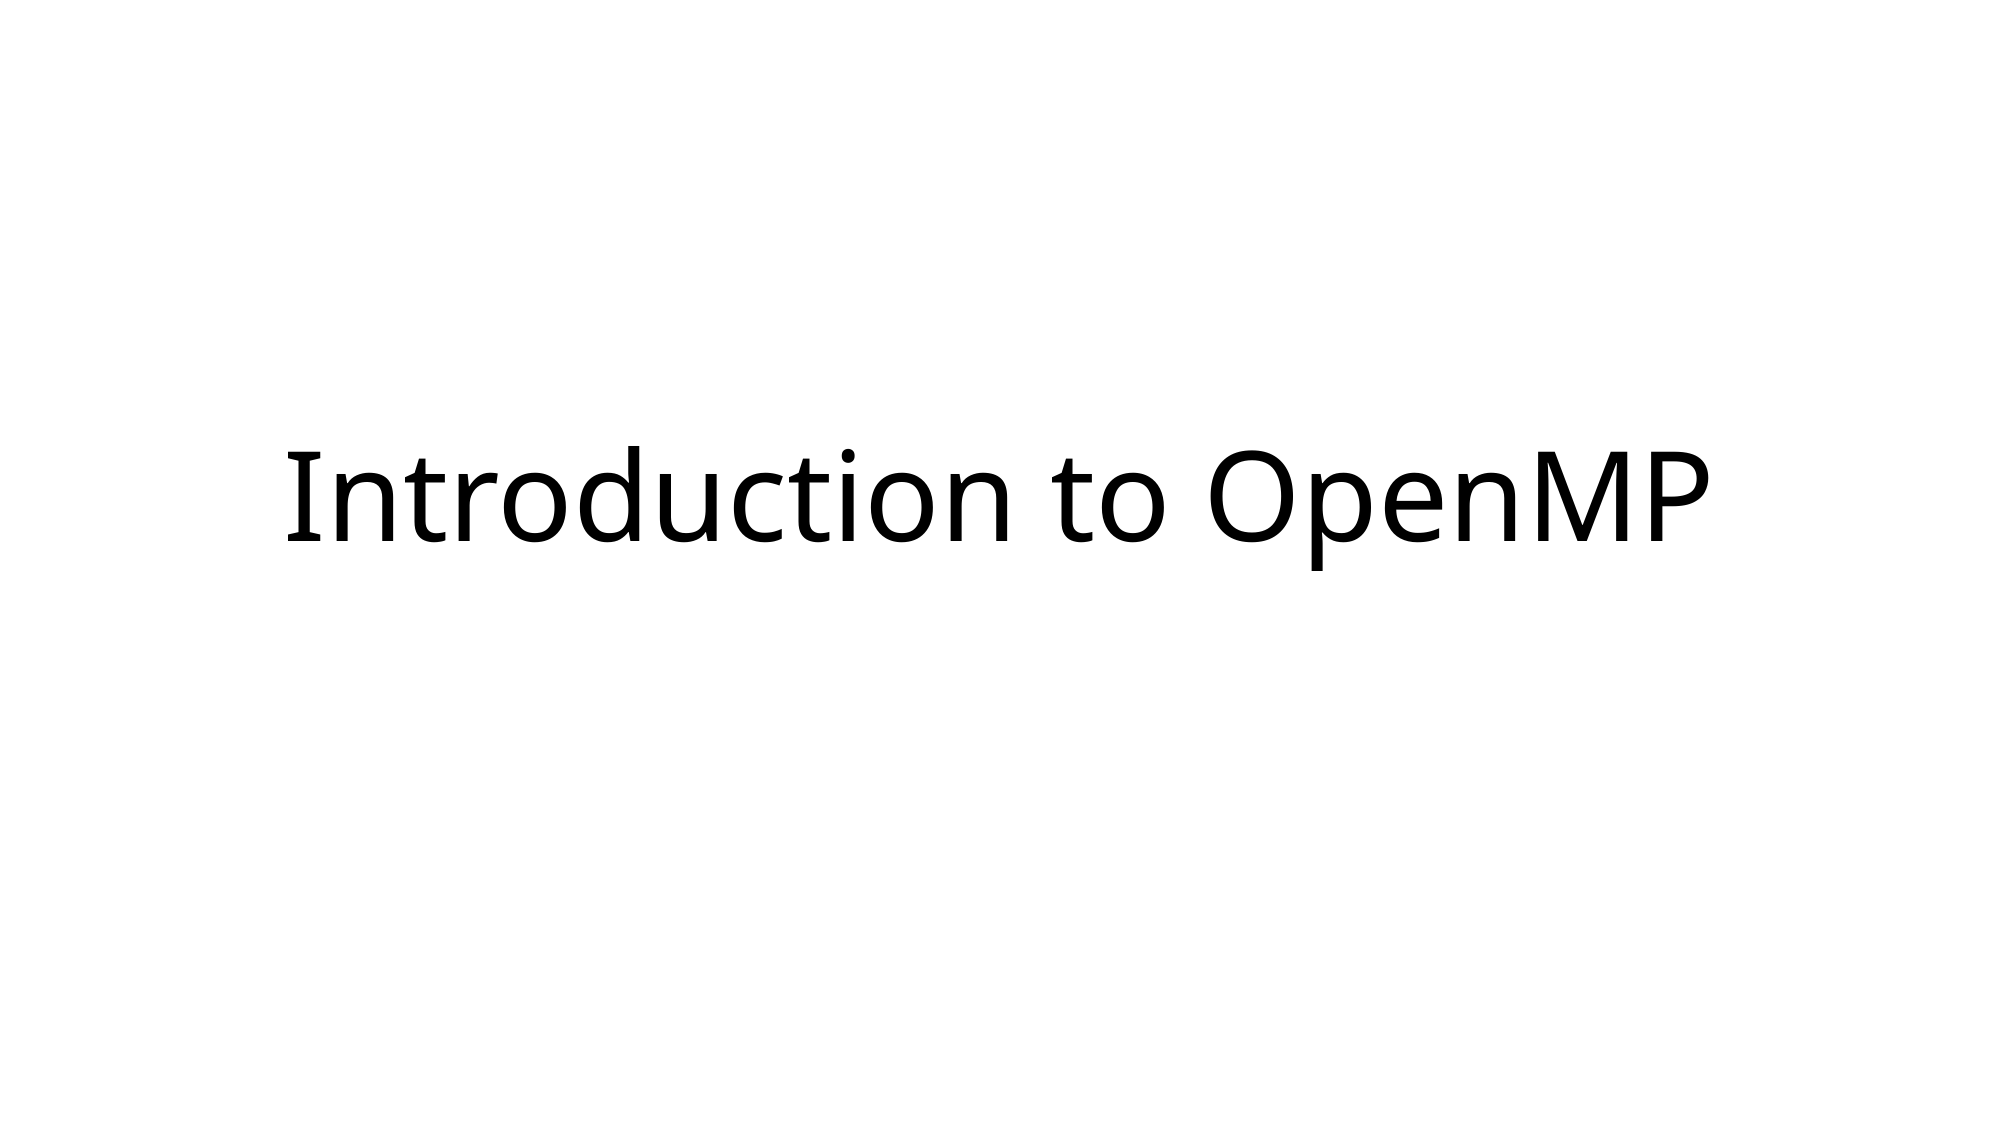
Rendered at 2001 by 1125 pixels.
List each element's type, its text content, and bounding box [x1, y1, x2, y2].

title Introduction to OpenMP [249, 184, 1750, 576]
